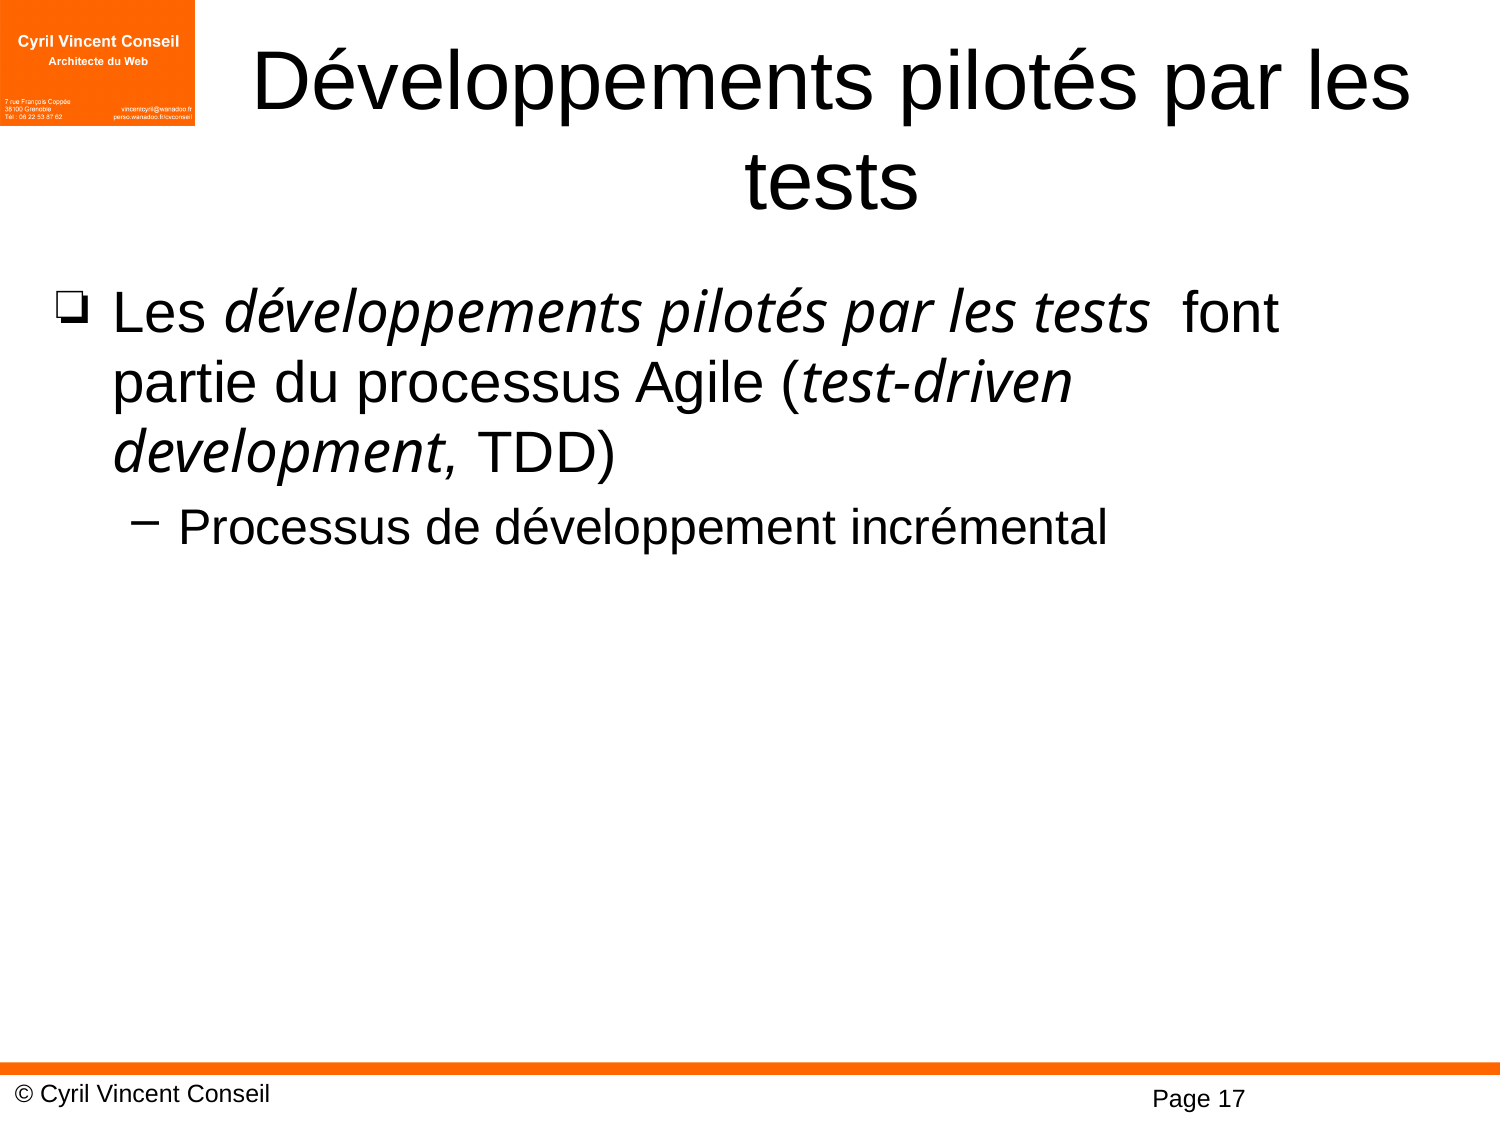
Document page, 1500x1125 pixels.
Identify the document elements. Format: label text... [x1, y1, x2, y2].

title Développements pilotés par les tests [194, 32, 1470, 220]
list Les développements pilotés par les tests font partie du processus Agile (test-driven development, TDD) Processus de développement incrémental [41, 267, 1452, 697]
picture [0, 0, 195, 126]
